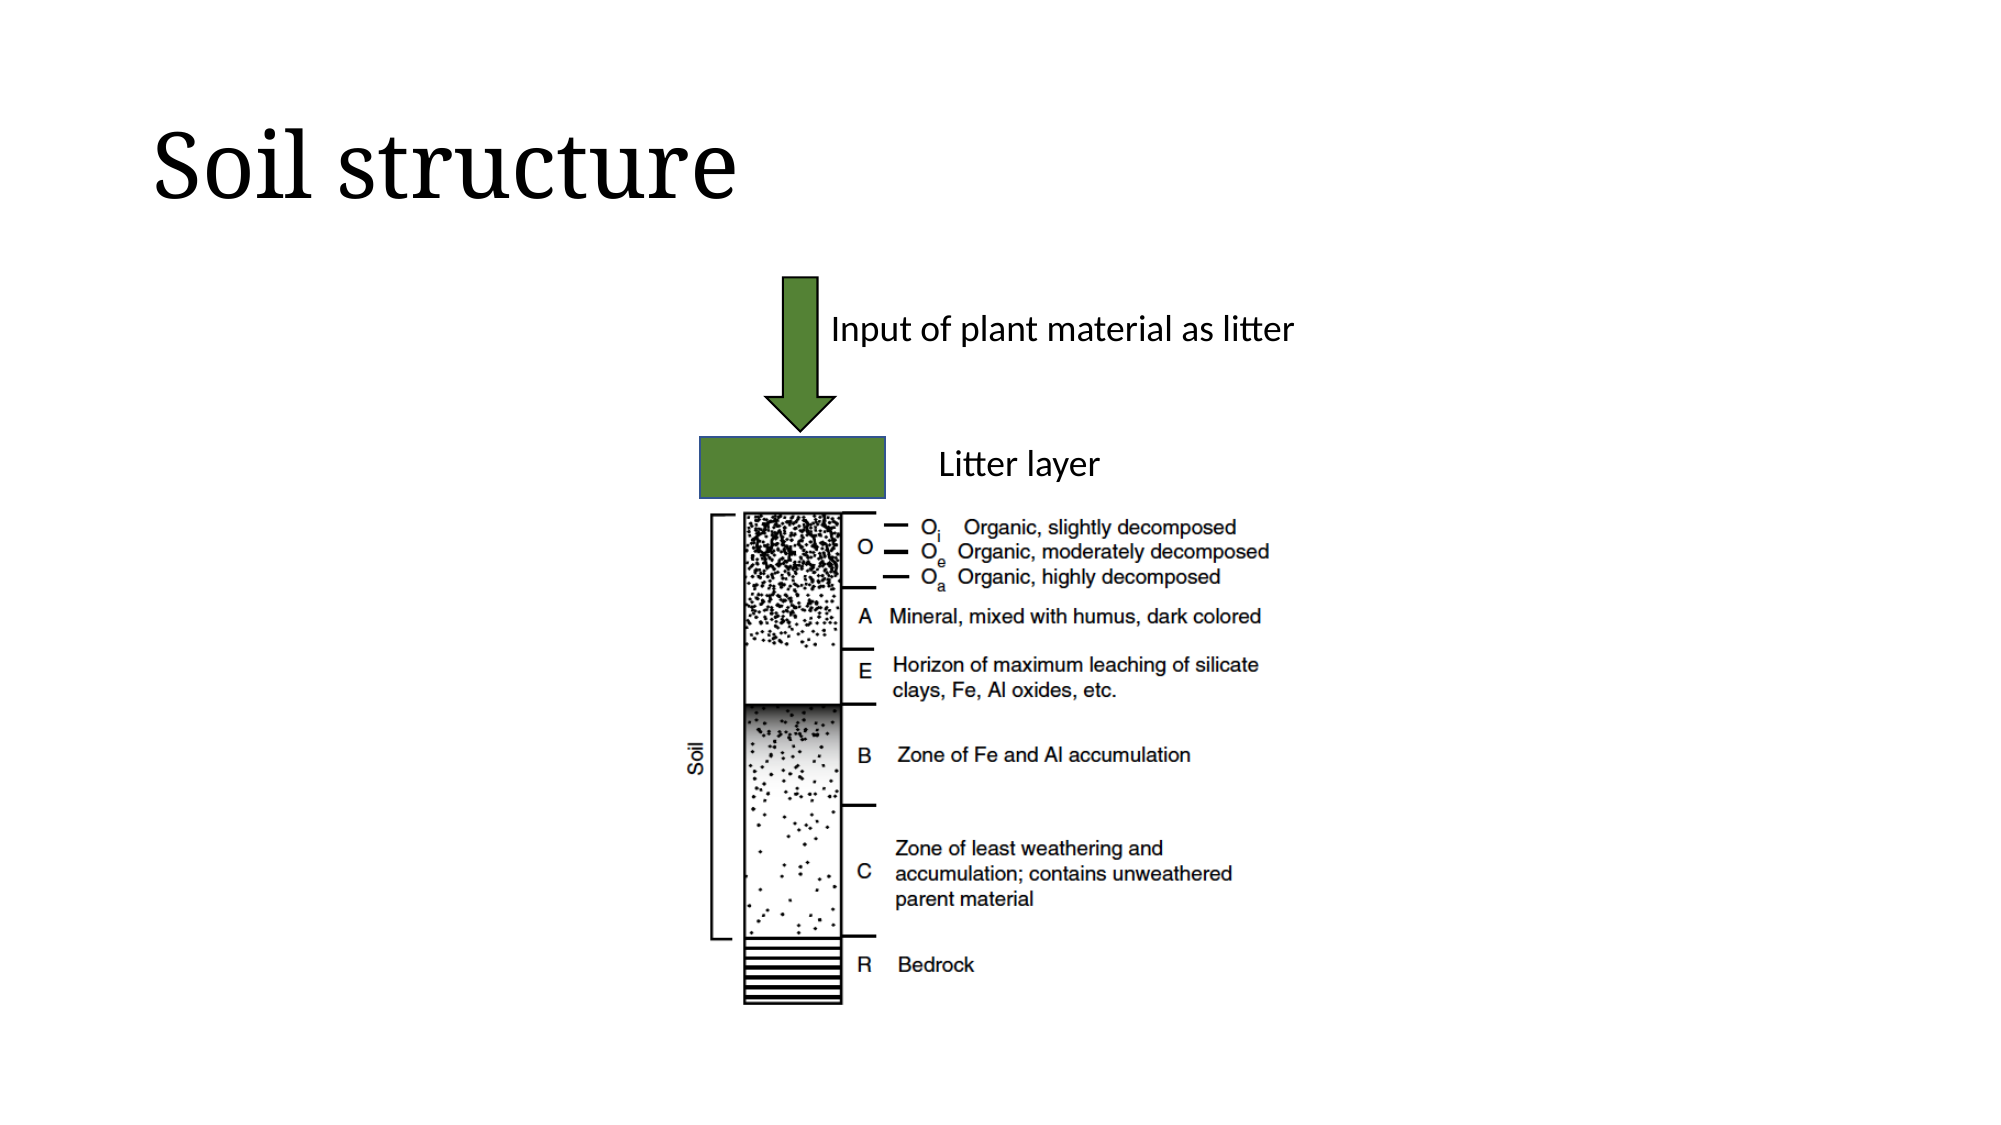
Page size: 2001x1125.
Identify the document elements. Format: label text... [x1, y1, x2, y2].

text_box Litter layer [923, 431, 1255, 492]
picture [673, 497, 1327, 1029]
text_box [699, 436, 886, 497]
text_box Input of plant material as litter [816, 296, 1311, 357]
text_box [763, 276, 838, 433]
title Soil structure [137, 59, 1863, 278]
